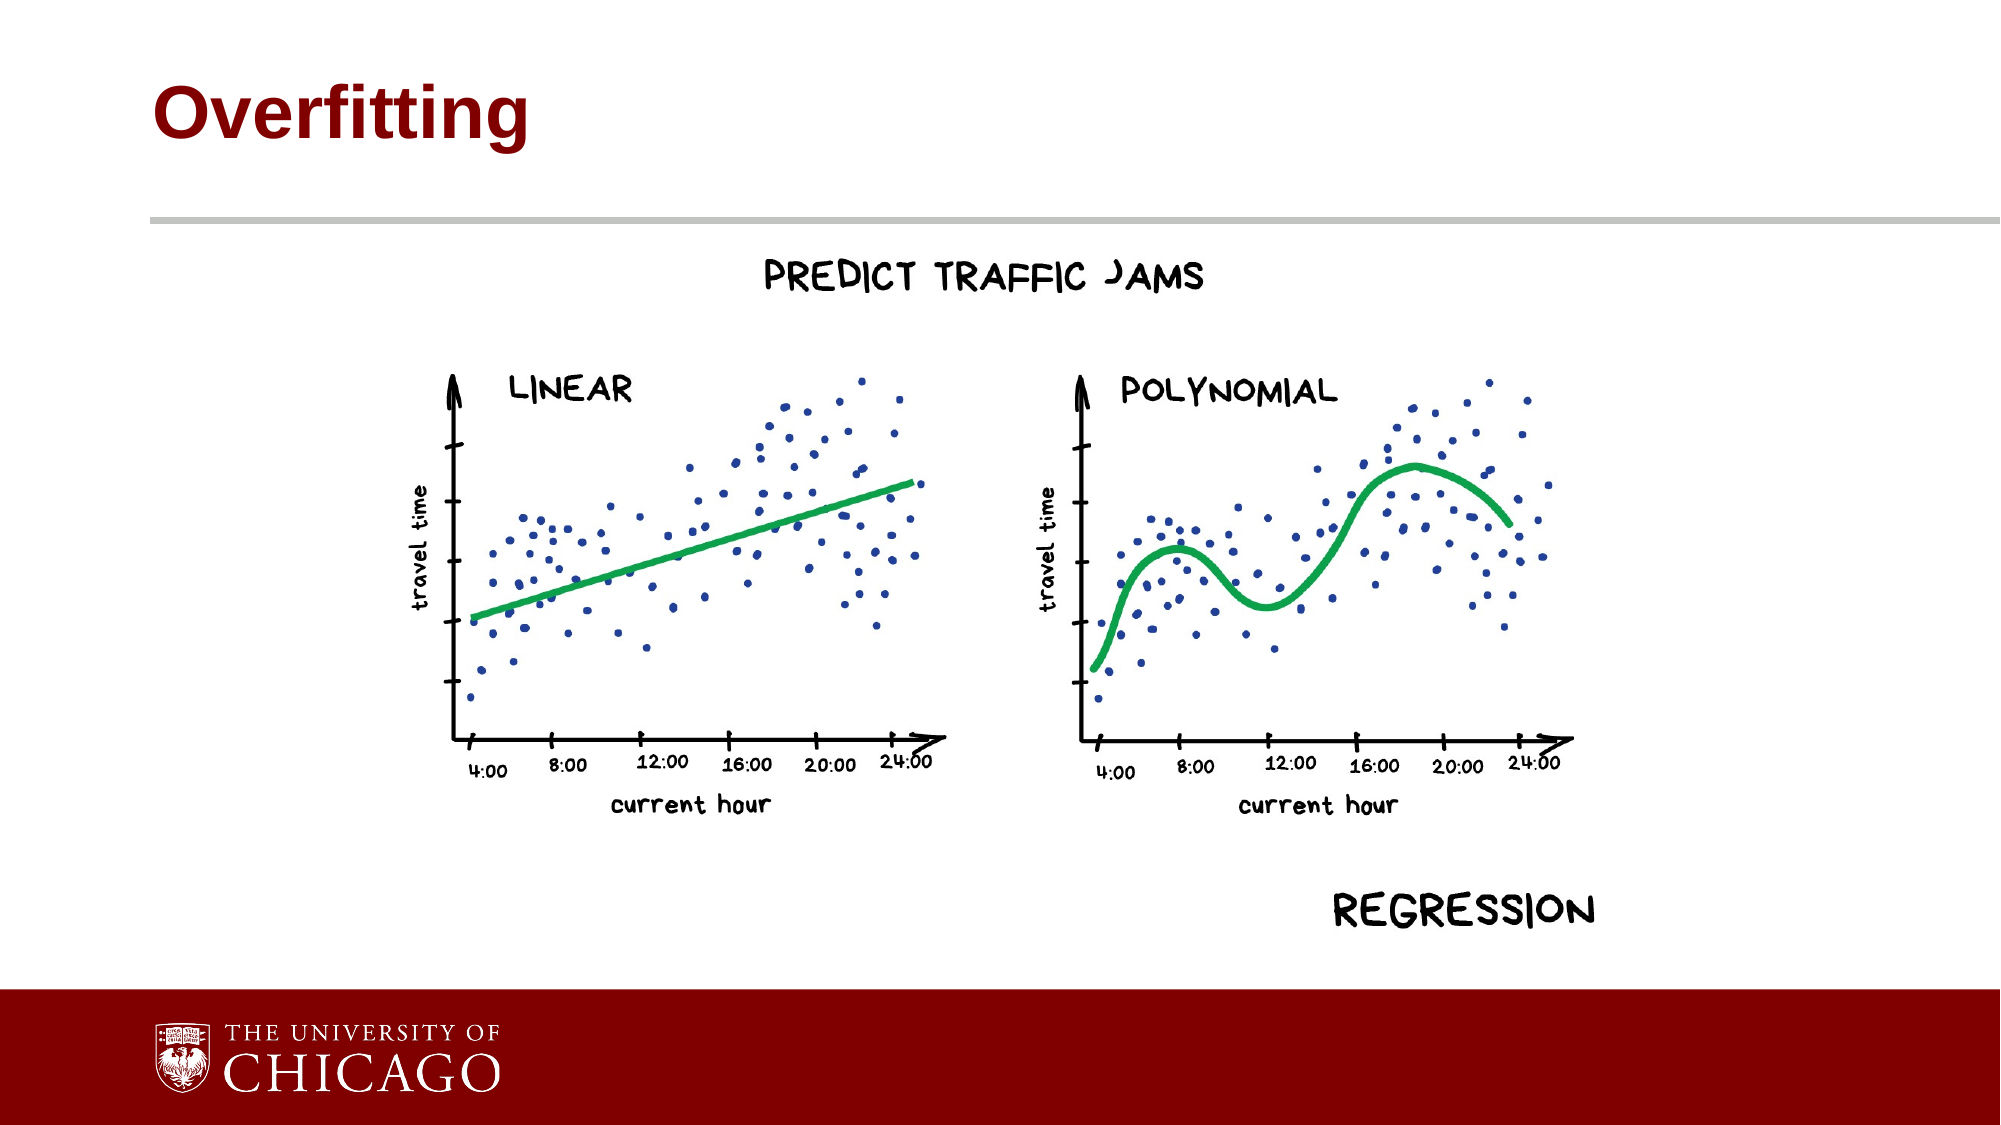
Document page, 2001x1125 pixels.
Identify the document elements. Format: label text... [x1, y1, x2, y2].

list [405, 252, 1595, 935]
title Overfitting [137, 0, 1863, 218]
